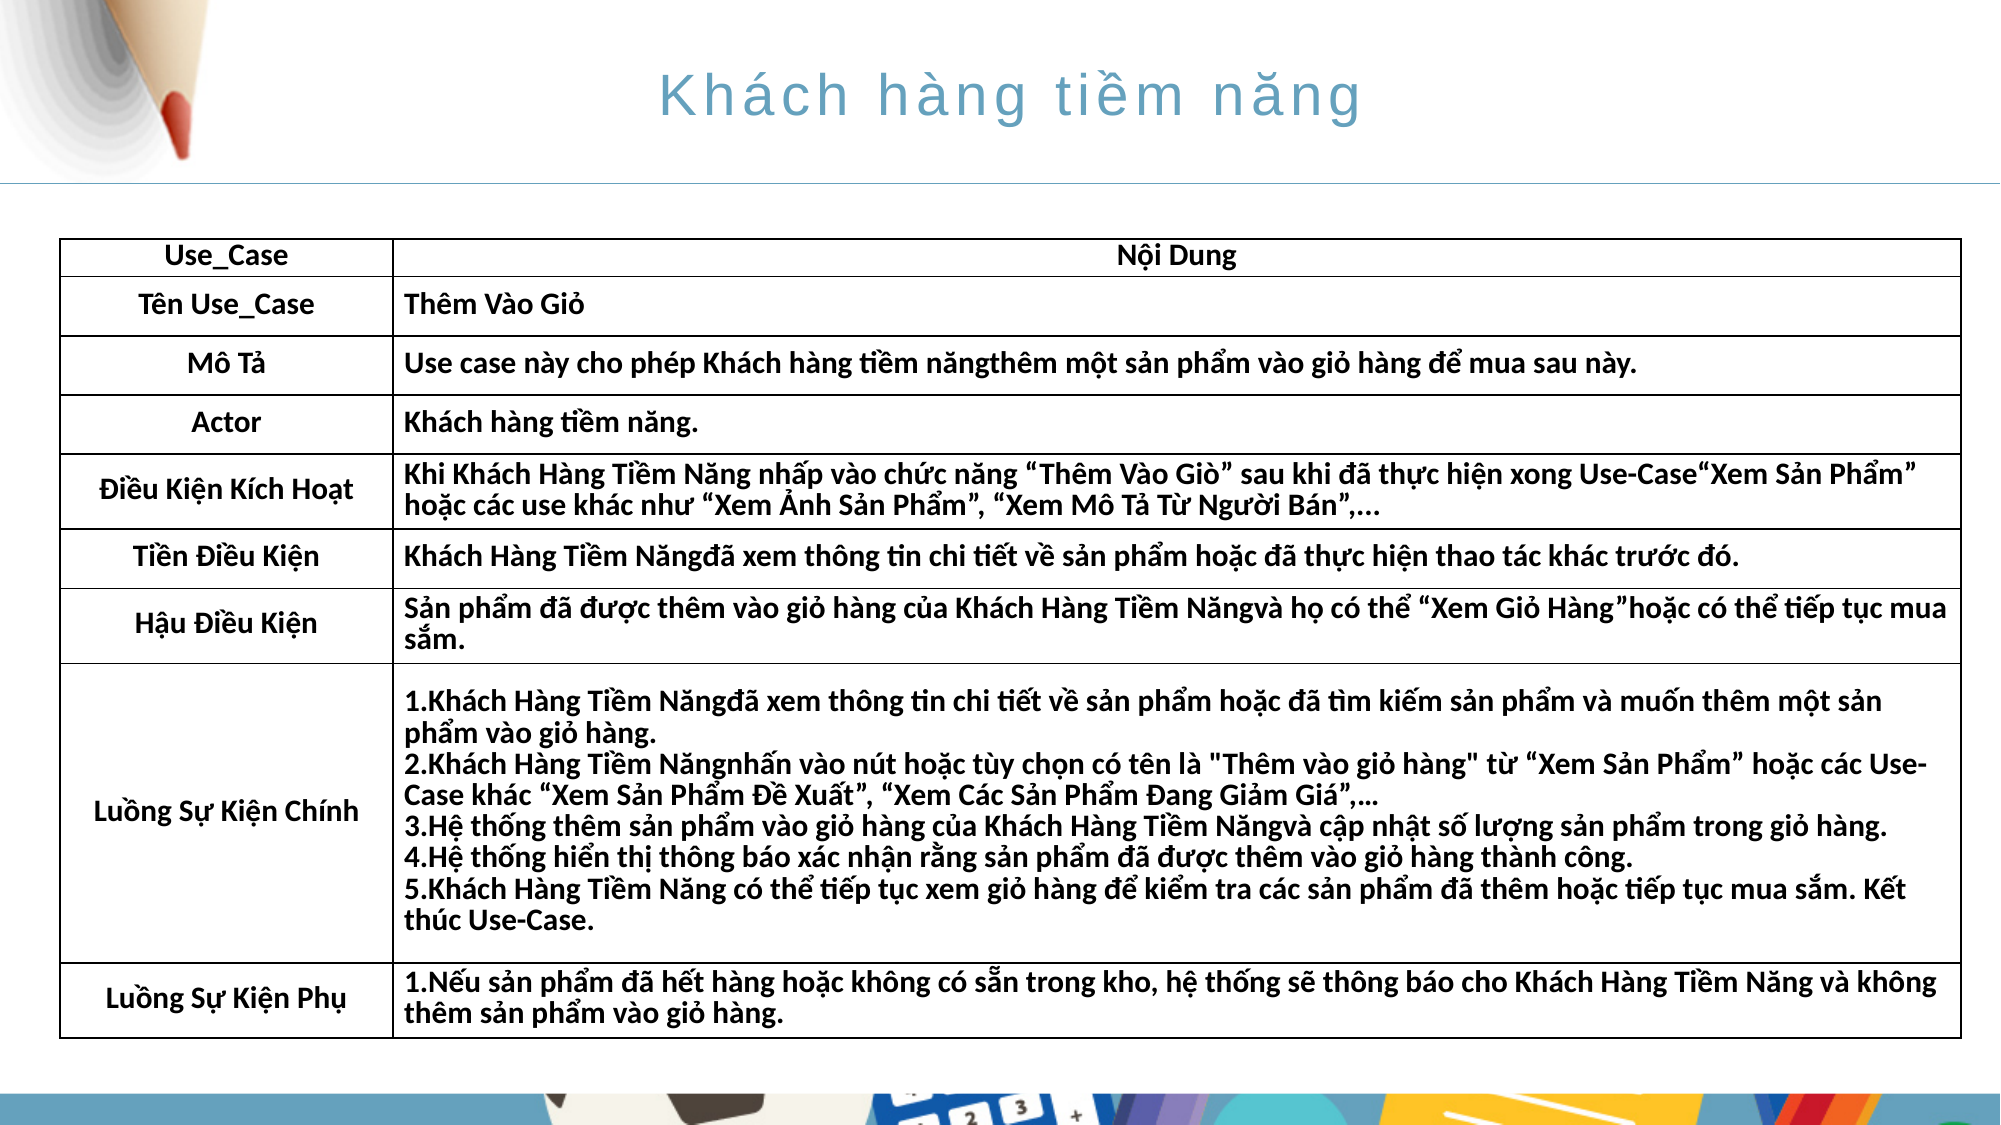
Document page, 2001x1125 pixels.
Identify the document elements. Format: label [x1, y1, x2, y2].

text_box [0, 0, 2000, 1125]
